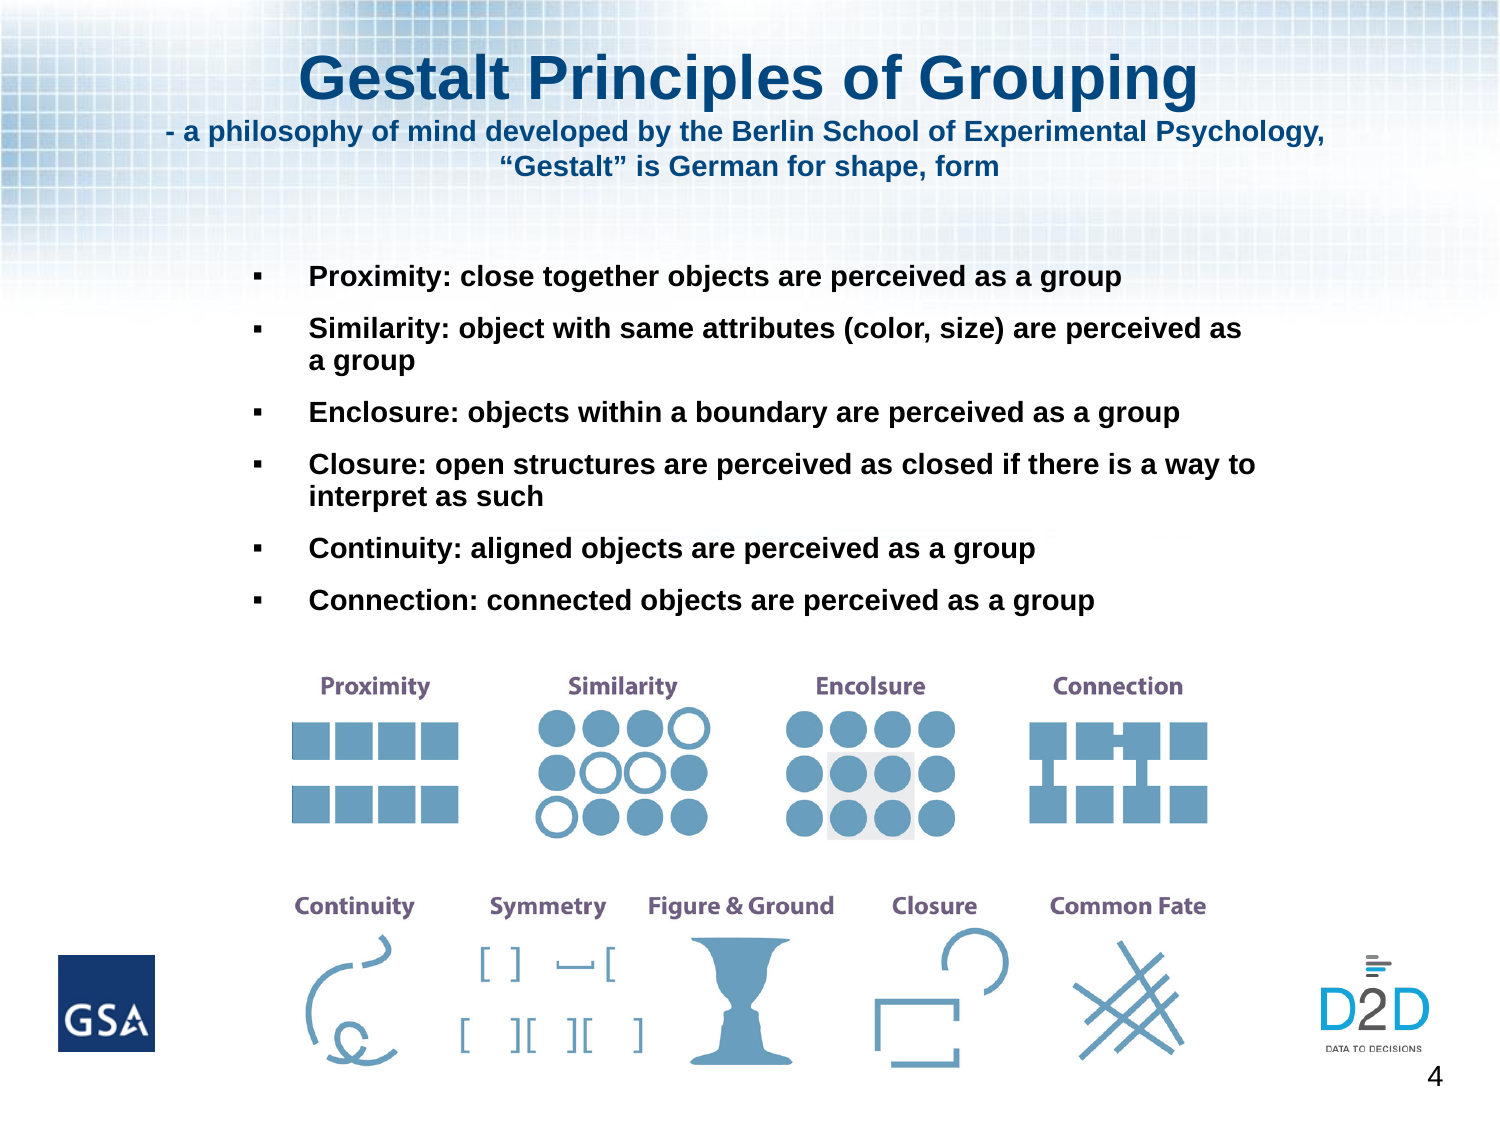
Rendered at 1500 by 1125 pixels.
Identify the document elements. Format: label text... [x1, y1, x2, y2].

list Proximity: close together objects are perceived as a group Similarity: object with same attributes (color, size) are perceived as a group Enclosure: objects within a boundary are perceived as a group Closure: open structures are perceived as closed if there is a way to interpret as such Continuity: aligned objects are perceived as a group Connection: connected objects are perceived as a group [218, 254, 1282, 627]
title Gestalt Principles of Grouping - a philosophy of mind developed by the Berlin School of Experimental Psychology, “Gestalt” is German for shape, form [75, 29, 1425, 205]
picture [1310, 955, 1440, 1052]
picture [262, 646, 1238, 1101]
slide_number 4 [1412, 1012, 1500, 1100]
picture [58, 955, 155, 1052]
picture [0, 0, 1500, 539]
